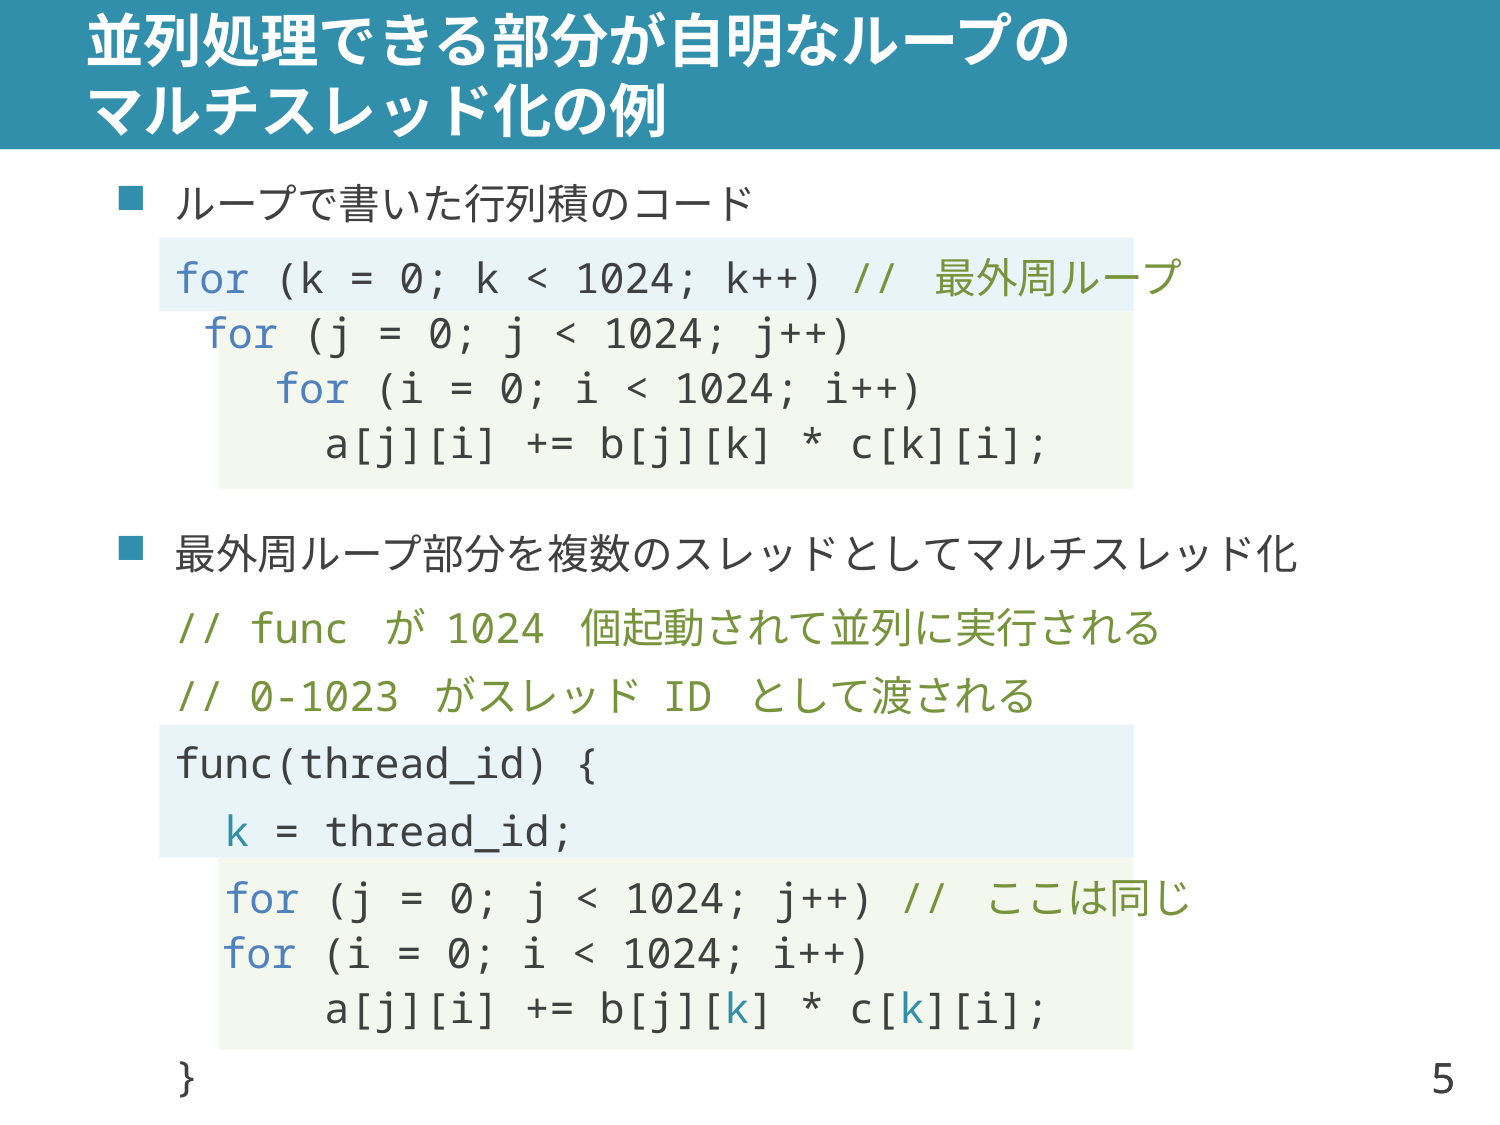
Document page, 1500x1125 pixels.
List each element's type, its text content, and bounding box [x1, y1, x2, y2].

list ループで書いた行列積のコード for (k = 0; k < 1024; k++) // 最外周ループ for (j = 0; j < 1024; j++) for (i = 0; i < 1024; i++) a[j][i] += b[j][k] * c[k][i]; 最外周ループ部分を複数のスレッドとしてマルチスレッド化 // func が 1024 個起動されて並列に実行される // 0-1023 がスレッド ID として渡される func(thread_id) { k = thread_id; for (j = 0; j < 1024; j++) // ここは同じ for (i = 0; i < 1024; i++) a[j][i] += b[j][k] * c[k][i]; } [100, 207, 1459, 1065]
title 並列処理できる部分が自明なループの マルチスレッド化の例 [70, 0, 1500, 150]
